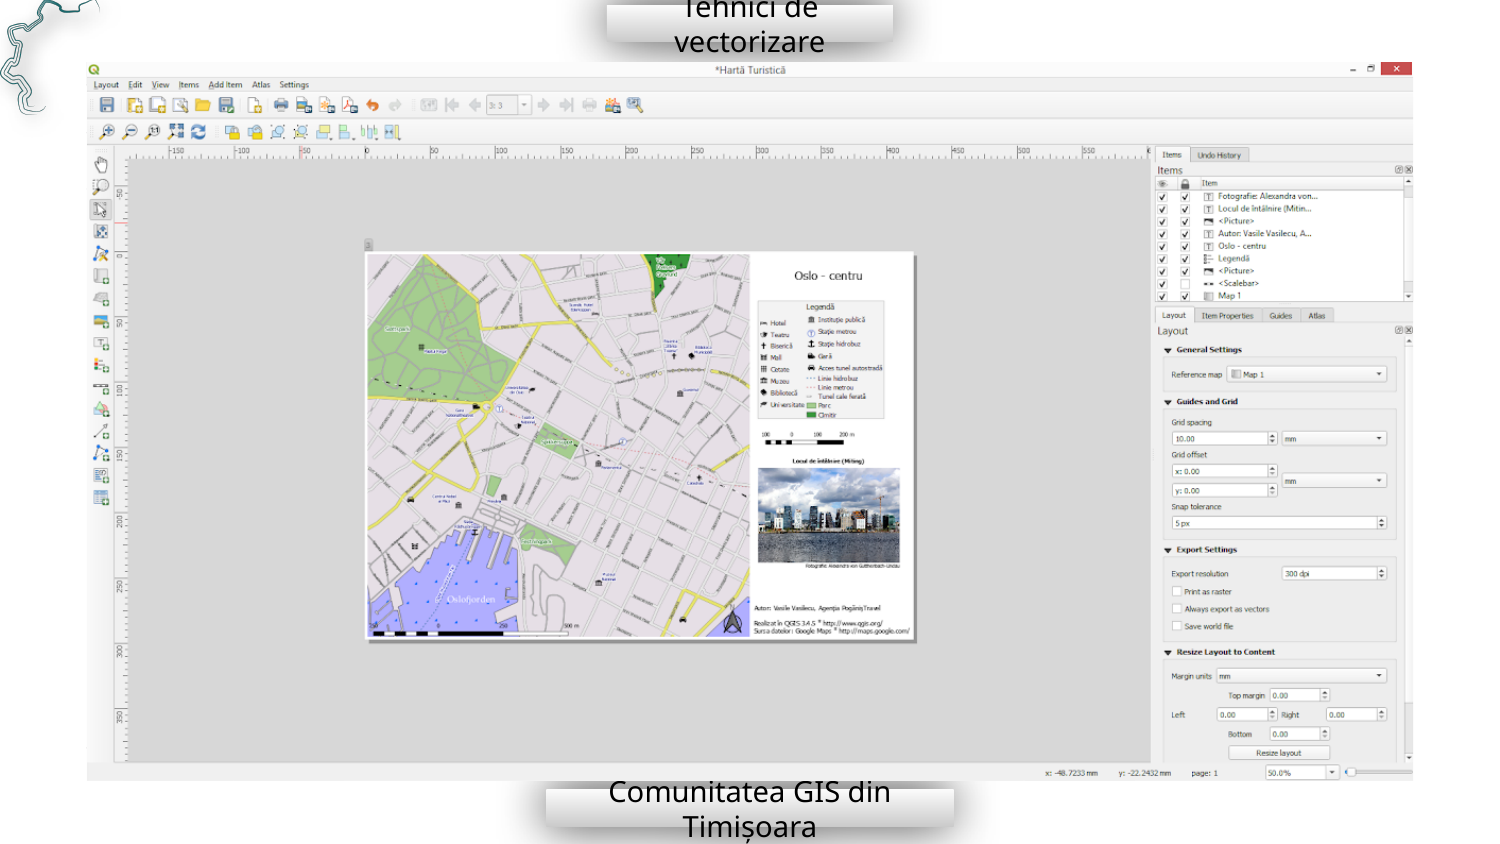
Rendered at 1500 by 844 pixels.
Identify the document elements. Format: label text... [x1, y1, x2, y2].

text_box Tehnici de vectorizare [606, 5, 893, 42]
text_box Comunitatea GIS din Timișoara [546, 789, 954, 827]
picture [0, 0, 1414, 782]
